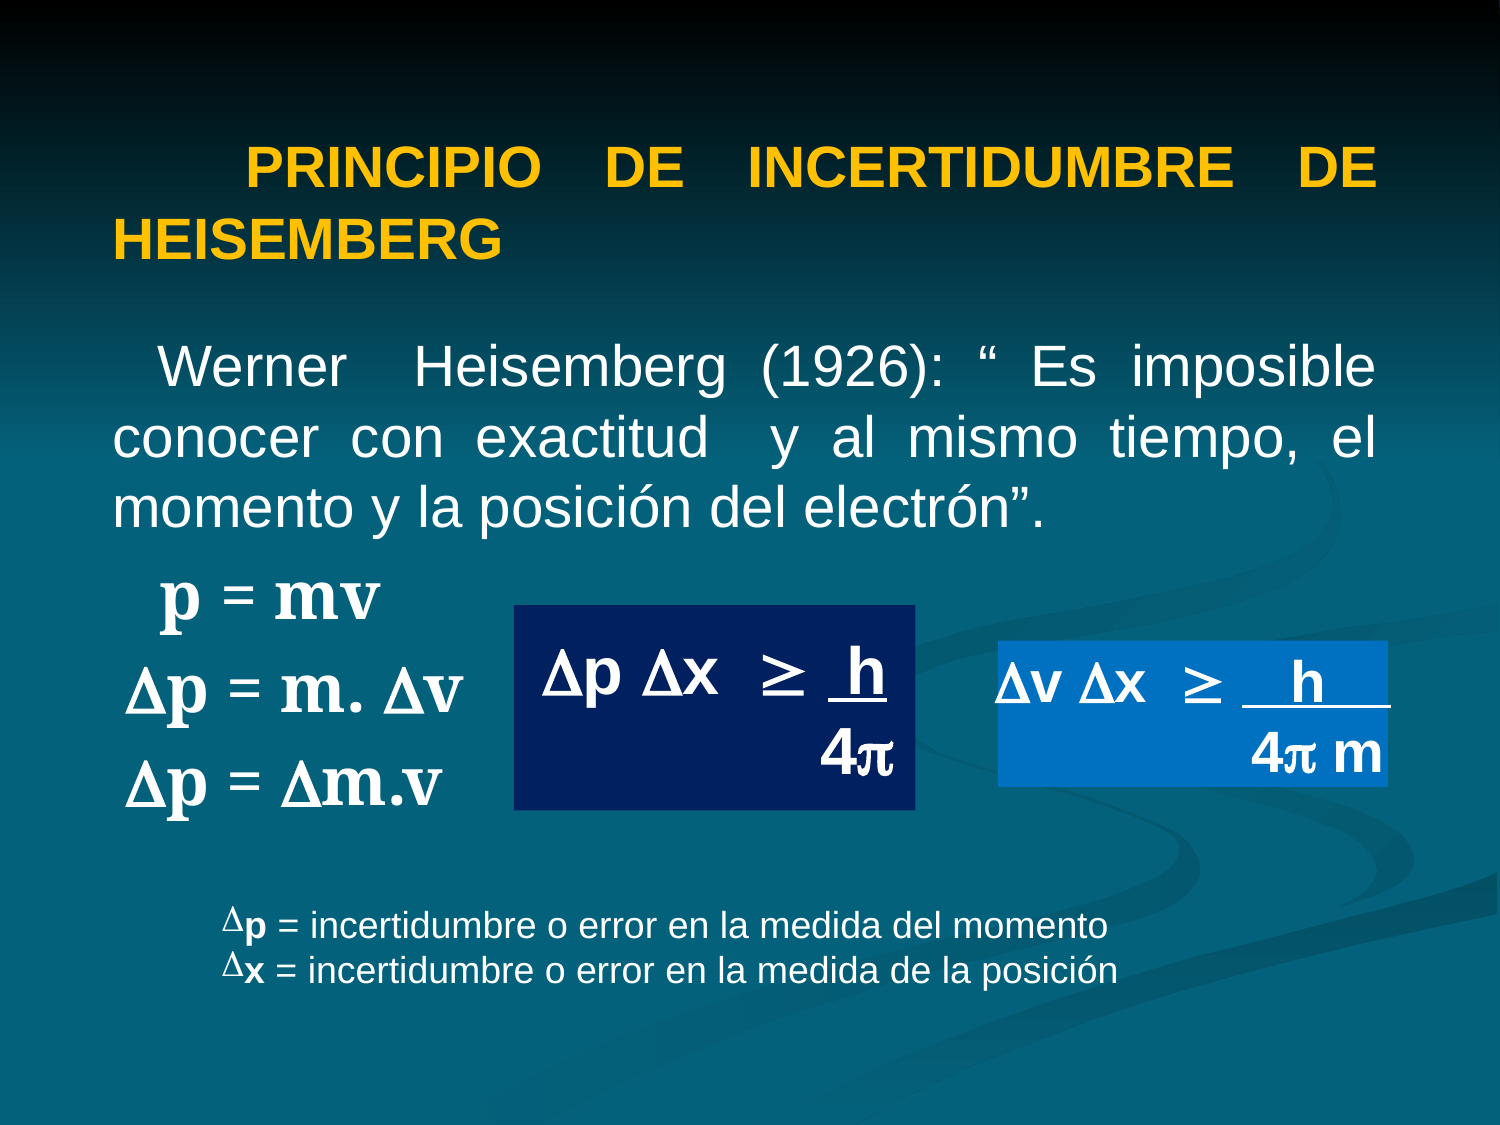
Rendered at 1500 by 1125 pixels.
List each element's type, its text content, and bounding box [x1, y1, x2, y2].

text_box p = incertidumbre o error en la medida del momento x = incertidumbre o error en la medida de la posición [206, 893, 1152, 1043]
text_box v x  h 4 m [998, 640, 1388, 787]
list PRINCIPIO DE INCERTIDUMBRE DE HEISEMBERG Werner Heisemberg (1926): “ Es imposible conocer con exactitud y al mismo tiempo, el momento y la posición del electrón”. p = mv p = m. v p = m.v [41, 113, 1394, 857]
text_box p x  h 4 [513, 605, 916, 811]
